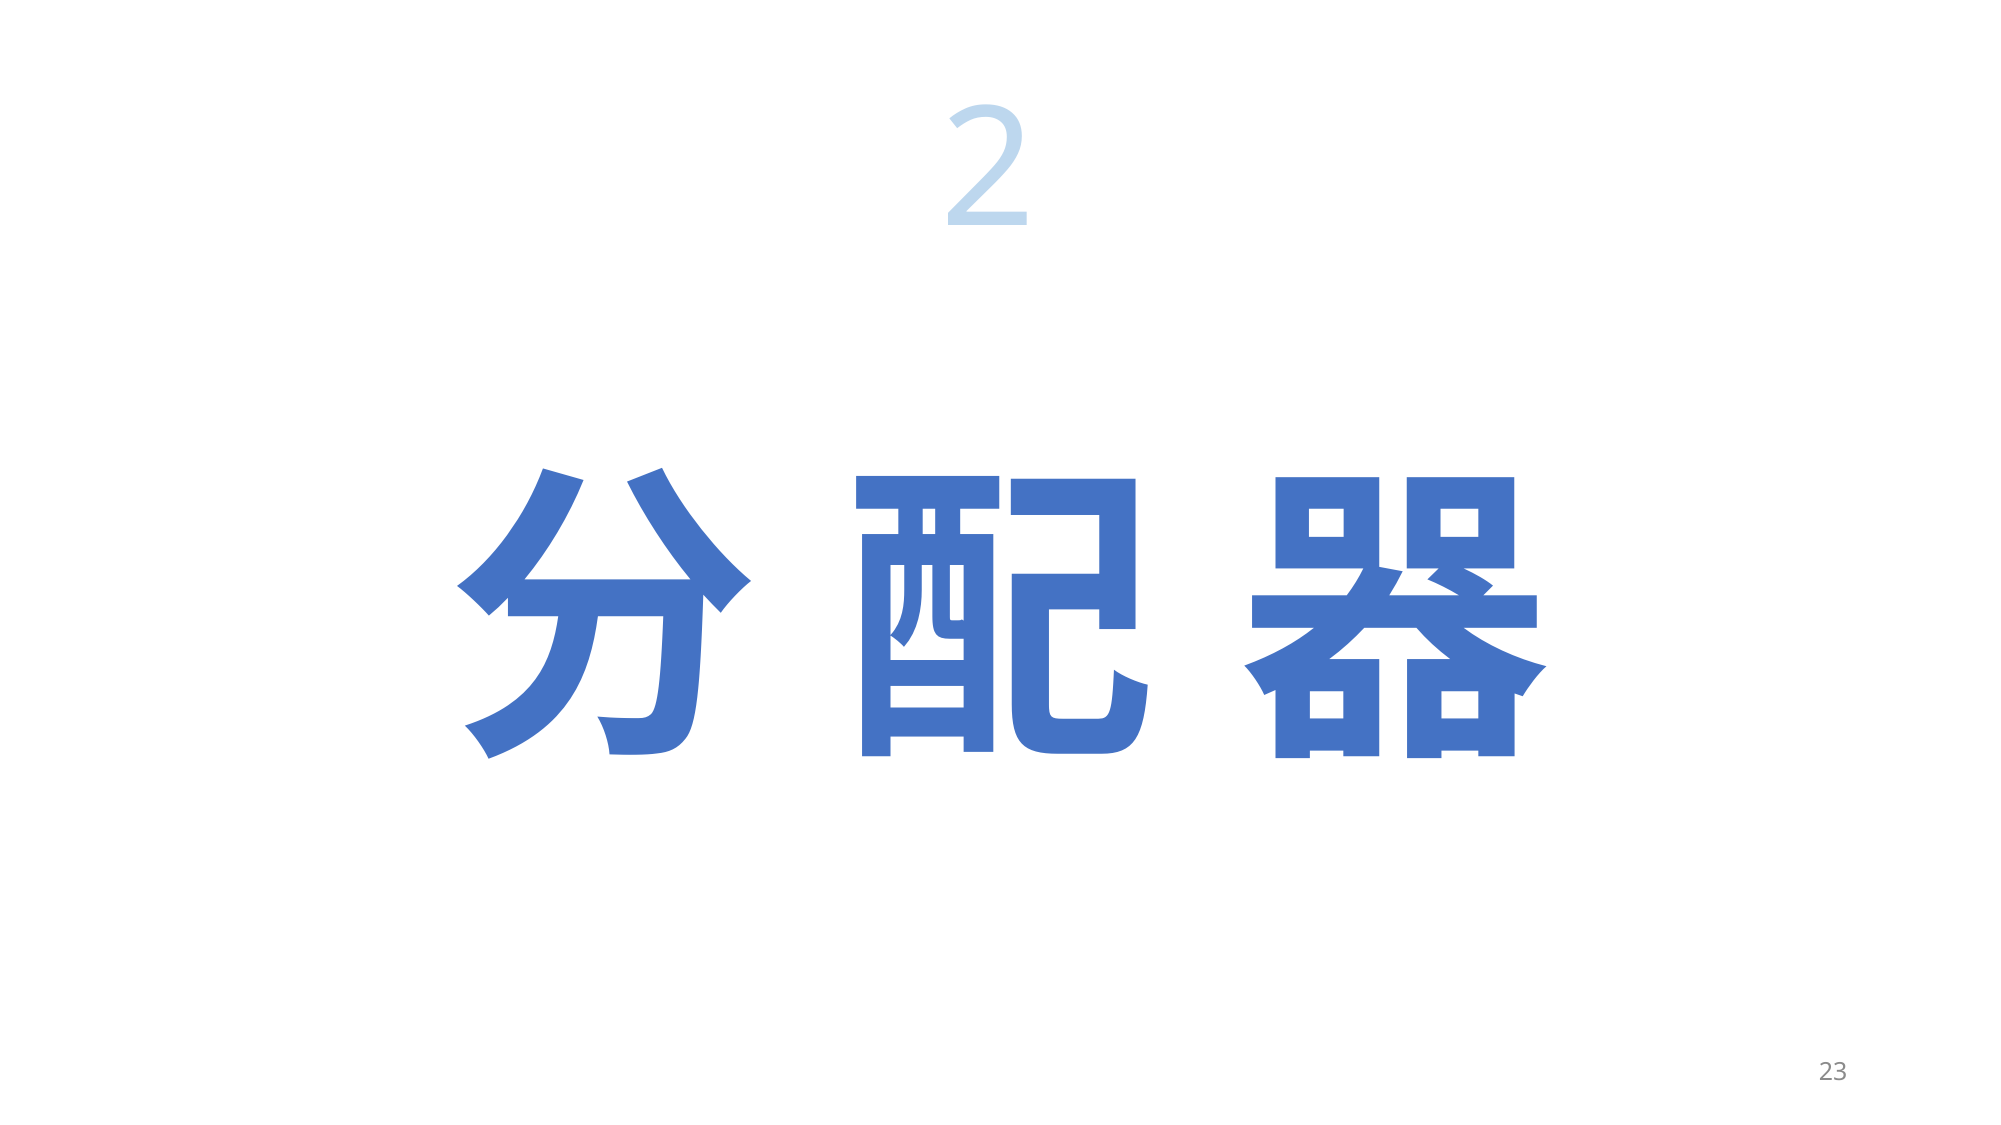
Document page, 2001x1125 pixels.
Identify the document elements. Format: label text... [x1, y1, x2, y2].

title 分 配 器 [0, 381, 2000, 877]
text_box 2 [925, 51, 1051, 267]
slide_number 23 [1412, 1042, 1863, 1103]
